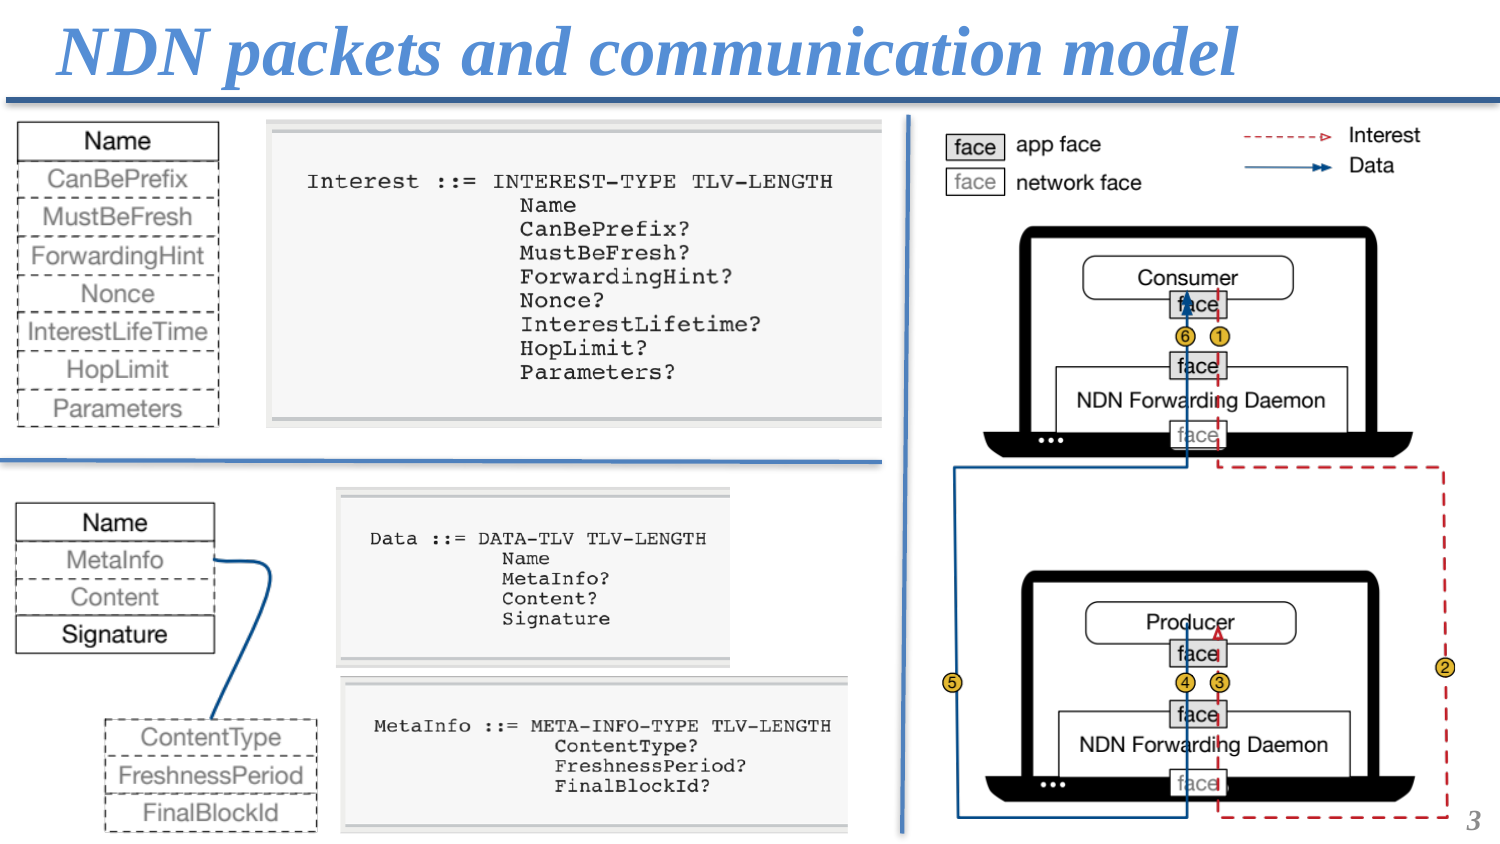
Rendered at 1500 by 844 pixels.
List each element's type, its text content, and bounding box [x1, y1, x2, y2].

picture [331, 482, 848, 834]
title NDN packets and communication model [41, 0, 1431, 106]
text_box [0, 459, 883, 463]
picture [261, 118, 883, 429]
picture [12, 118, 221, 429]
slide_number 2 [1422, 796, 1497, 841]
picture [11, 499, 319, 834]
picture [939, 112, 1456, 833]
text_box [901, 114, 909, 834]
